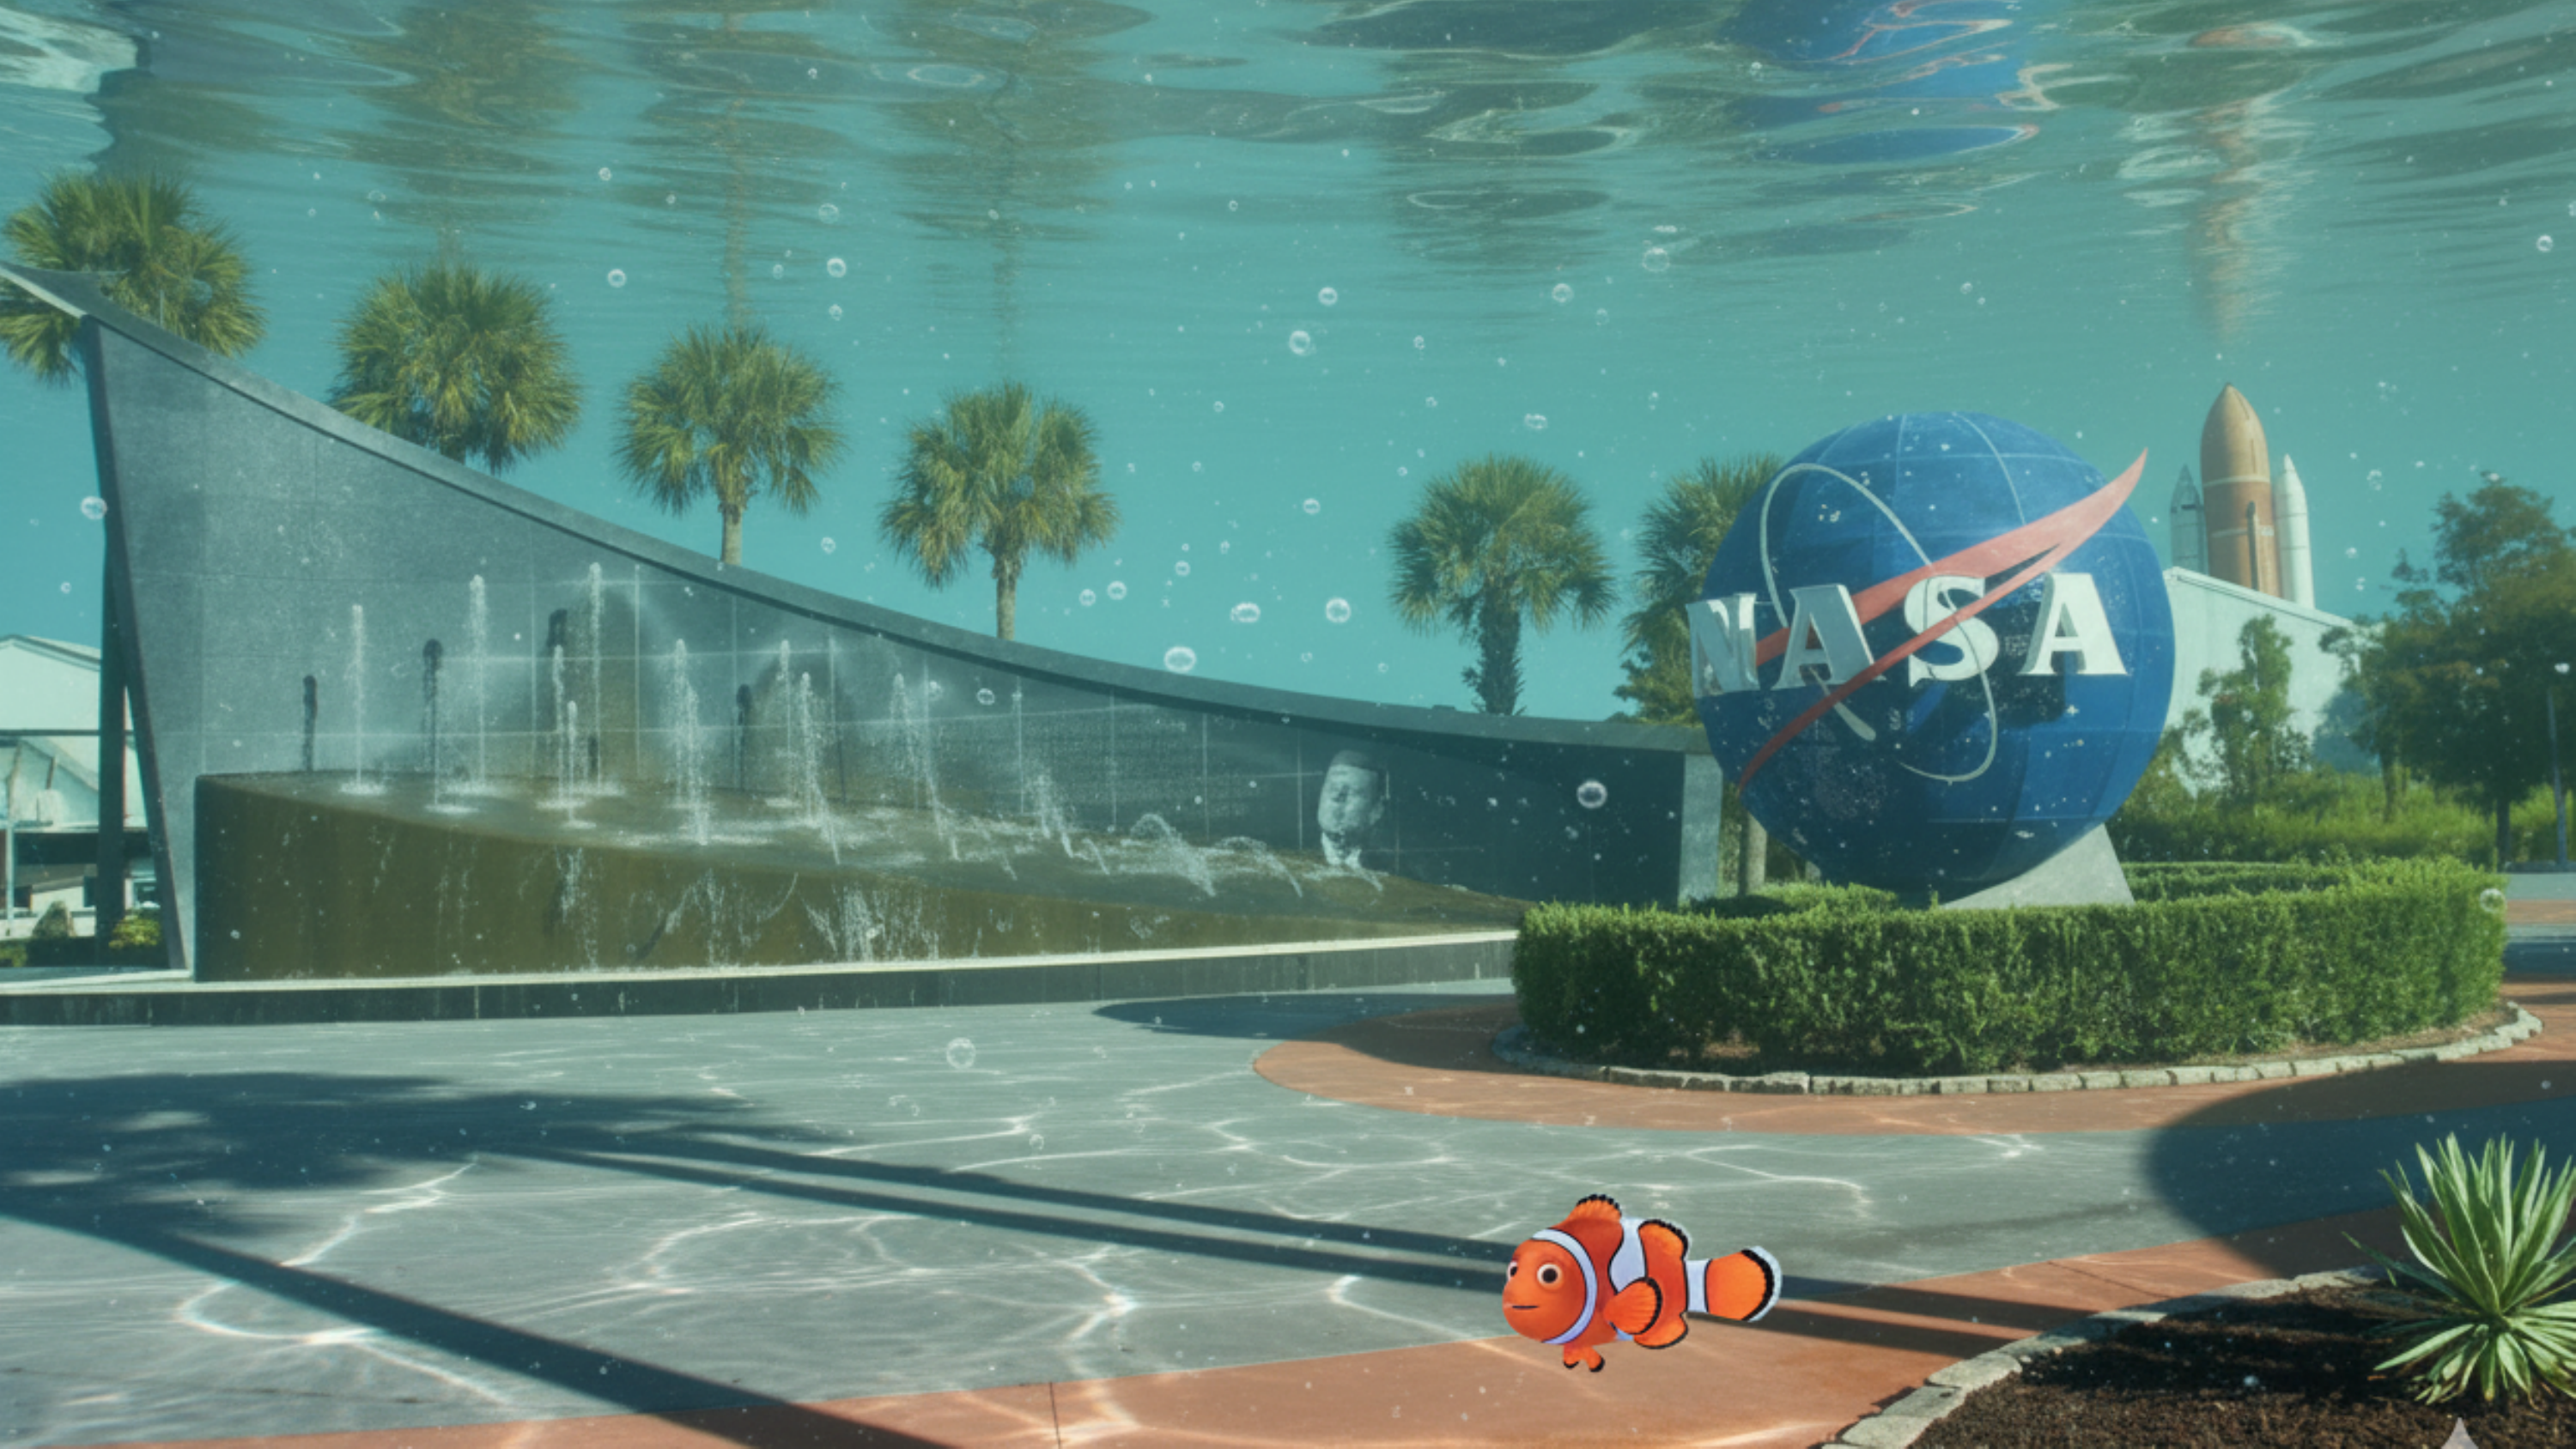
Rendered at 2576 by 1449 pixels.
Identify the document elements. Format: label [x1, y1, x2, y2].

text_box [0, 0, 2576, 1449]
